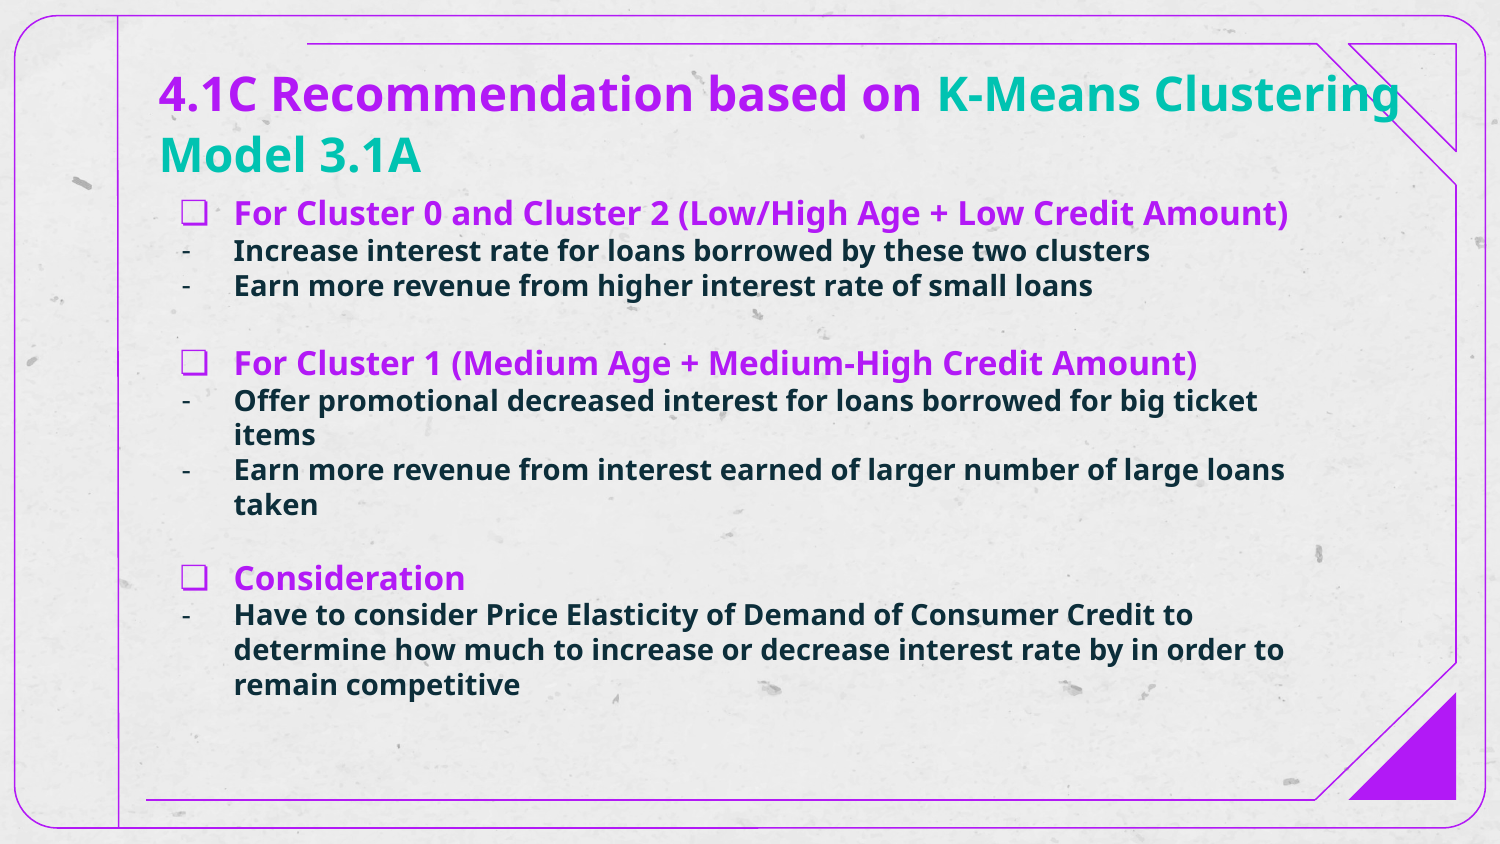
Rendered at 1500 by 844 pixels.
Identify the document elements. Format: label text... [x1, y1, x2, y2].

text_box For Cluster 0 and Cluster 2 (Low/High Age + Low Credit Amount) Increase interest rate for loans borrowed by these two clusters Earn more revenue from higher interest rate of small loans For Cluster 1 (Medium Age + Medium-High Credit Amount) Offer promotional decreased interest for loans borrowed for big ticket items Earn more revenue from interest earned of larger number of large loans taken Consideration Have to consider Price Elasticity of Demand of Consumer Credit to determine how much to increase or decrease interest rate by in order to remain competitive [143, 177, 1312, 717]
title 4.1C Recommendation based on K-Means Clustering Model 3.1A [143, 88, 1500, 158]
